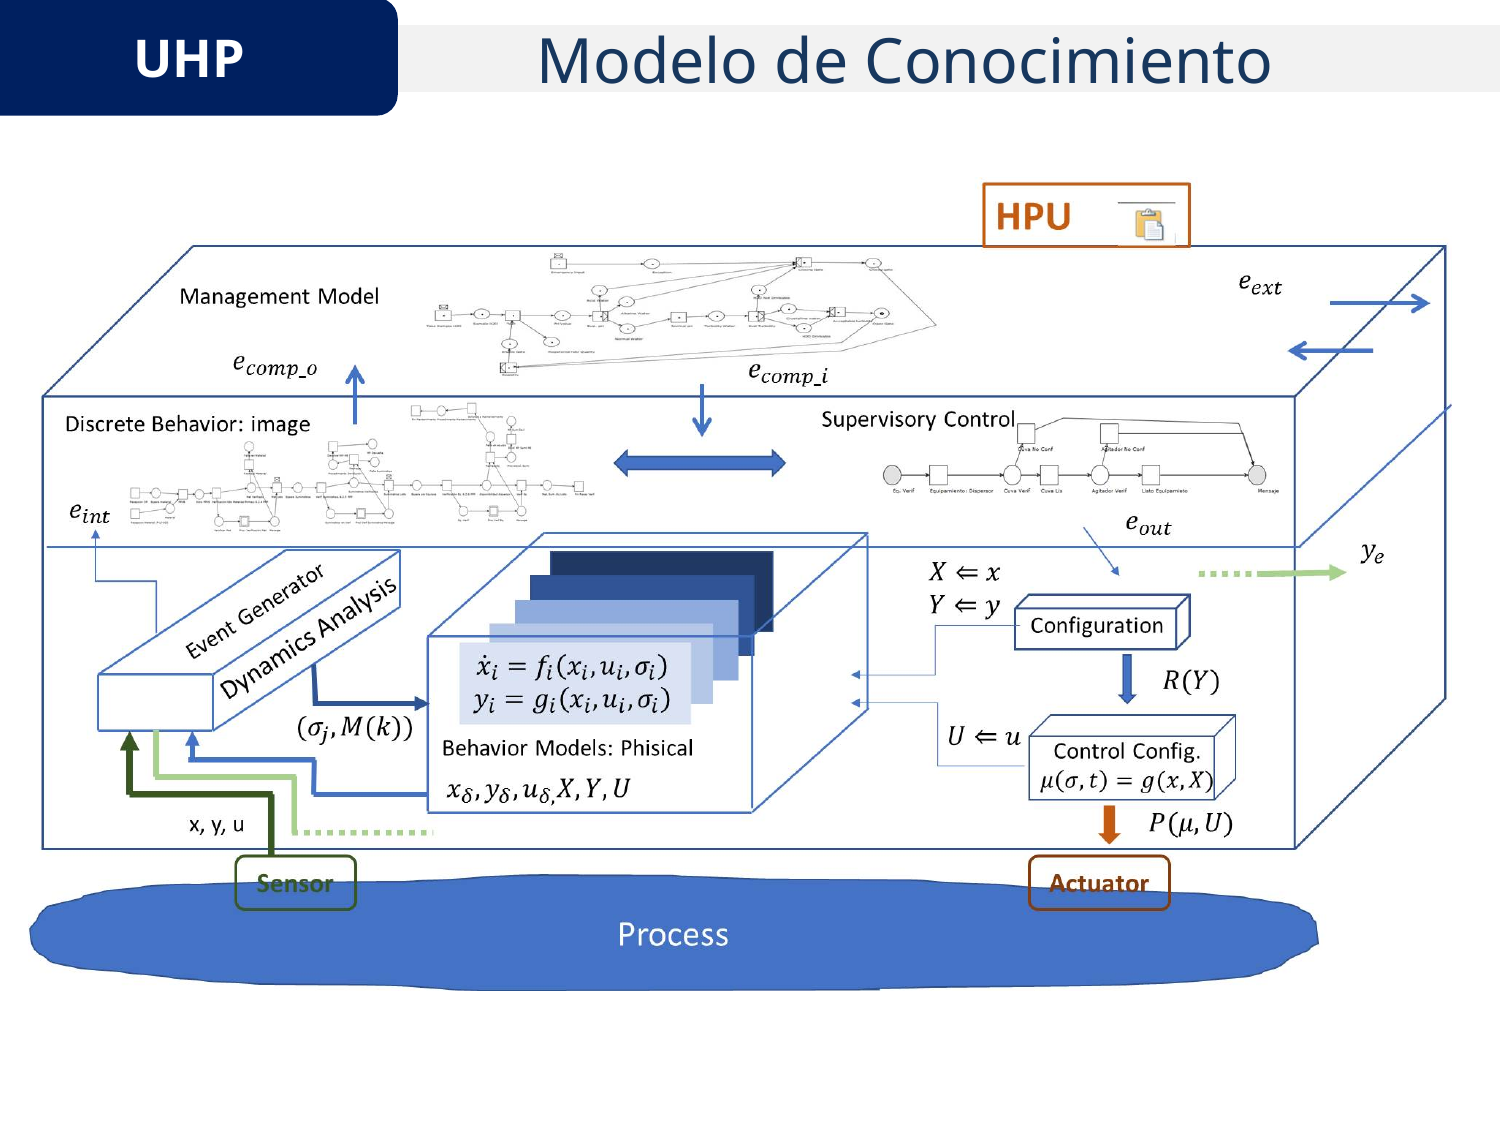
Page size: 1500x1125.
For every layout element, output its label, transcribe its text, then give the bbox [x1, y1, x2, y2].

text_box Modelo de Conocimiento [398, 25, 1500, 92]
picture [27, 177, 1452, 991]
text_box UHP [0, 0, 398, 116]
